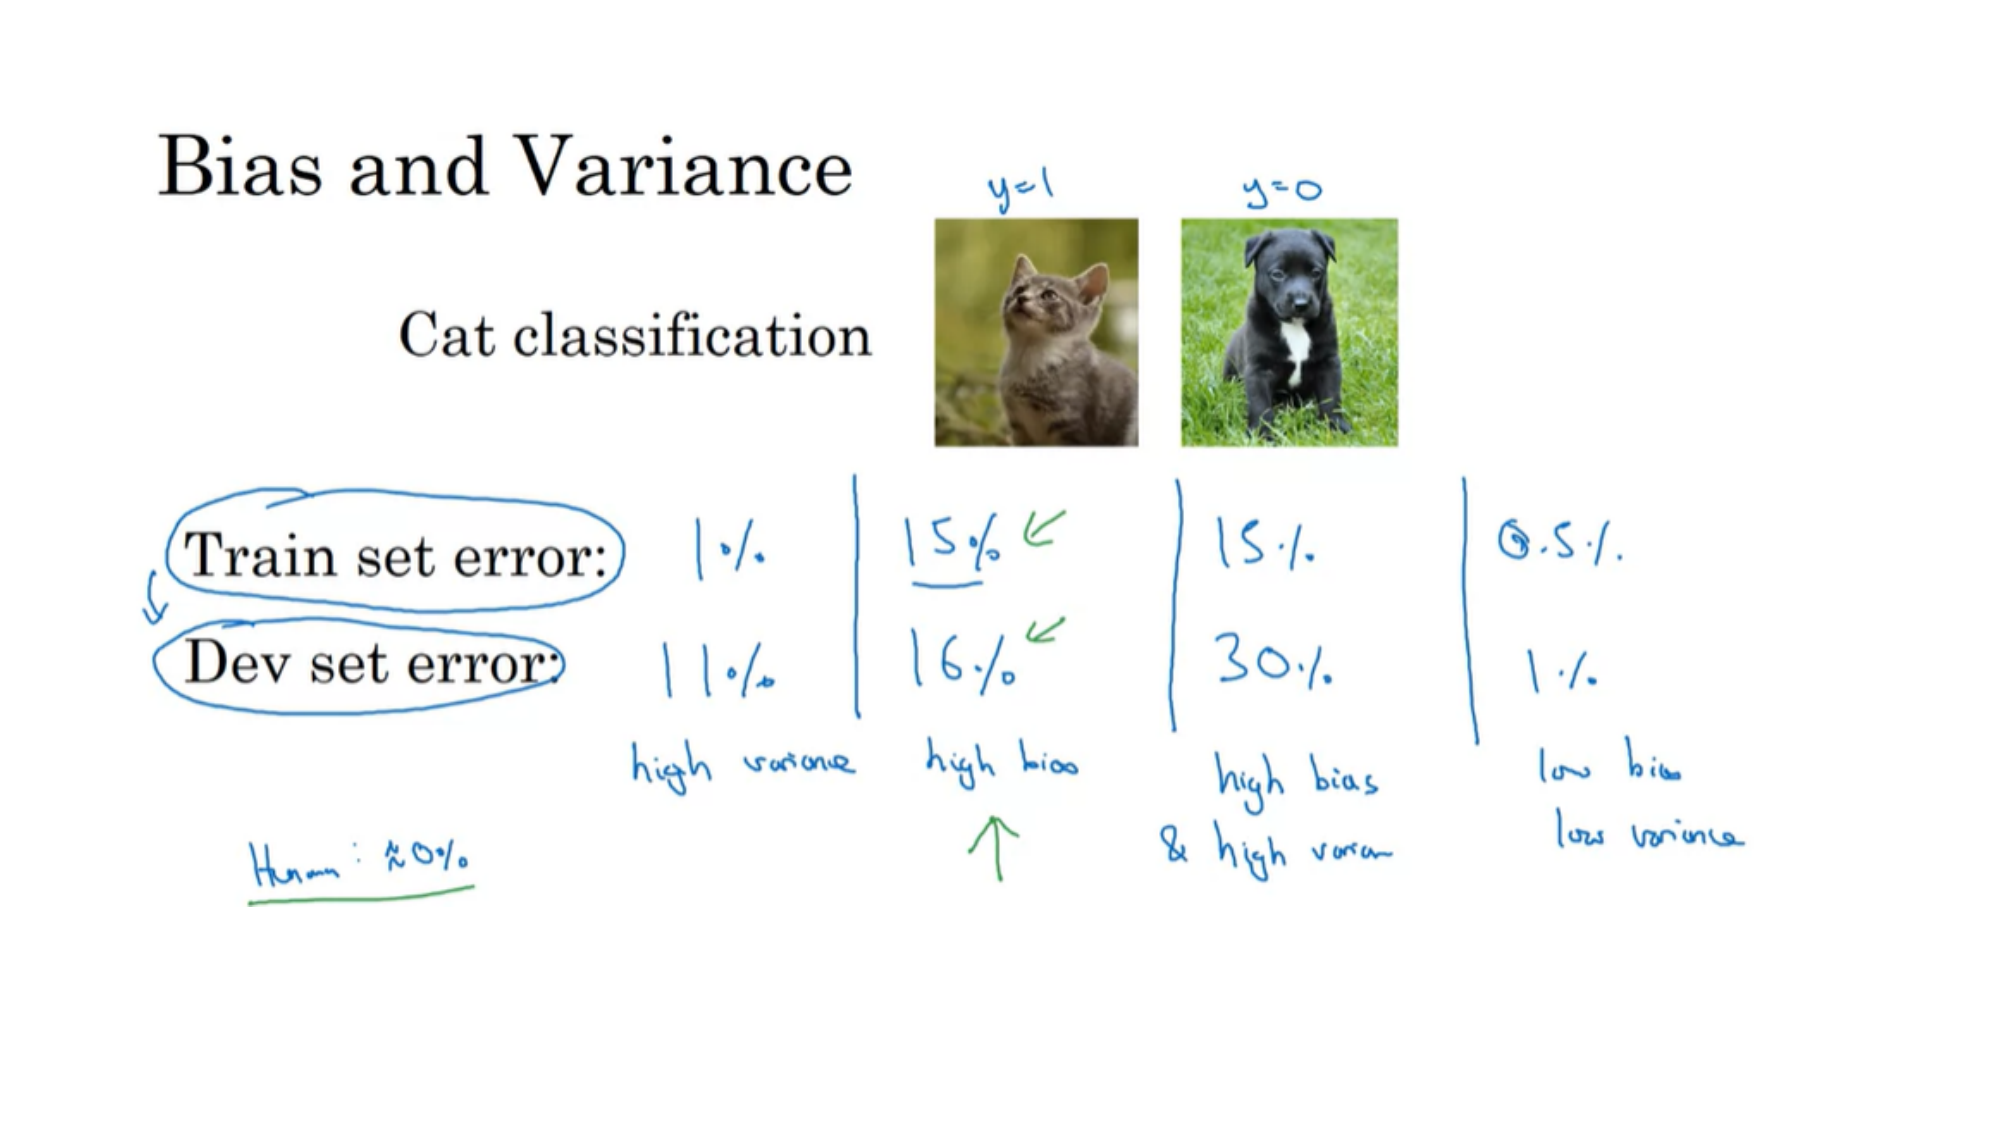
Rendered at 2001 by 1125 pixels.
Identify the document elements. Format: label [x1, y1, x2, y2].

picture [134, 113, 1807, 907]
